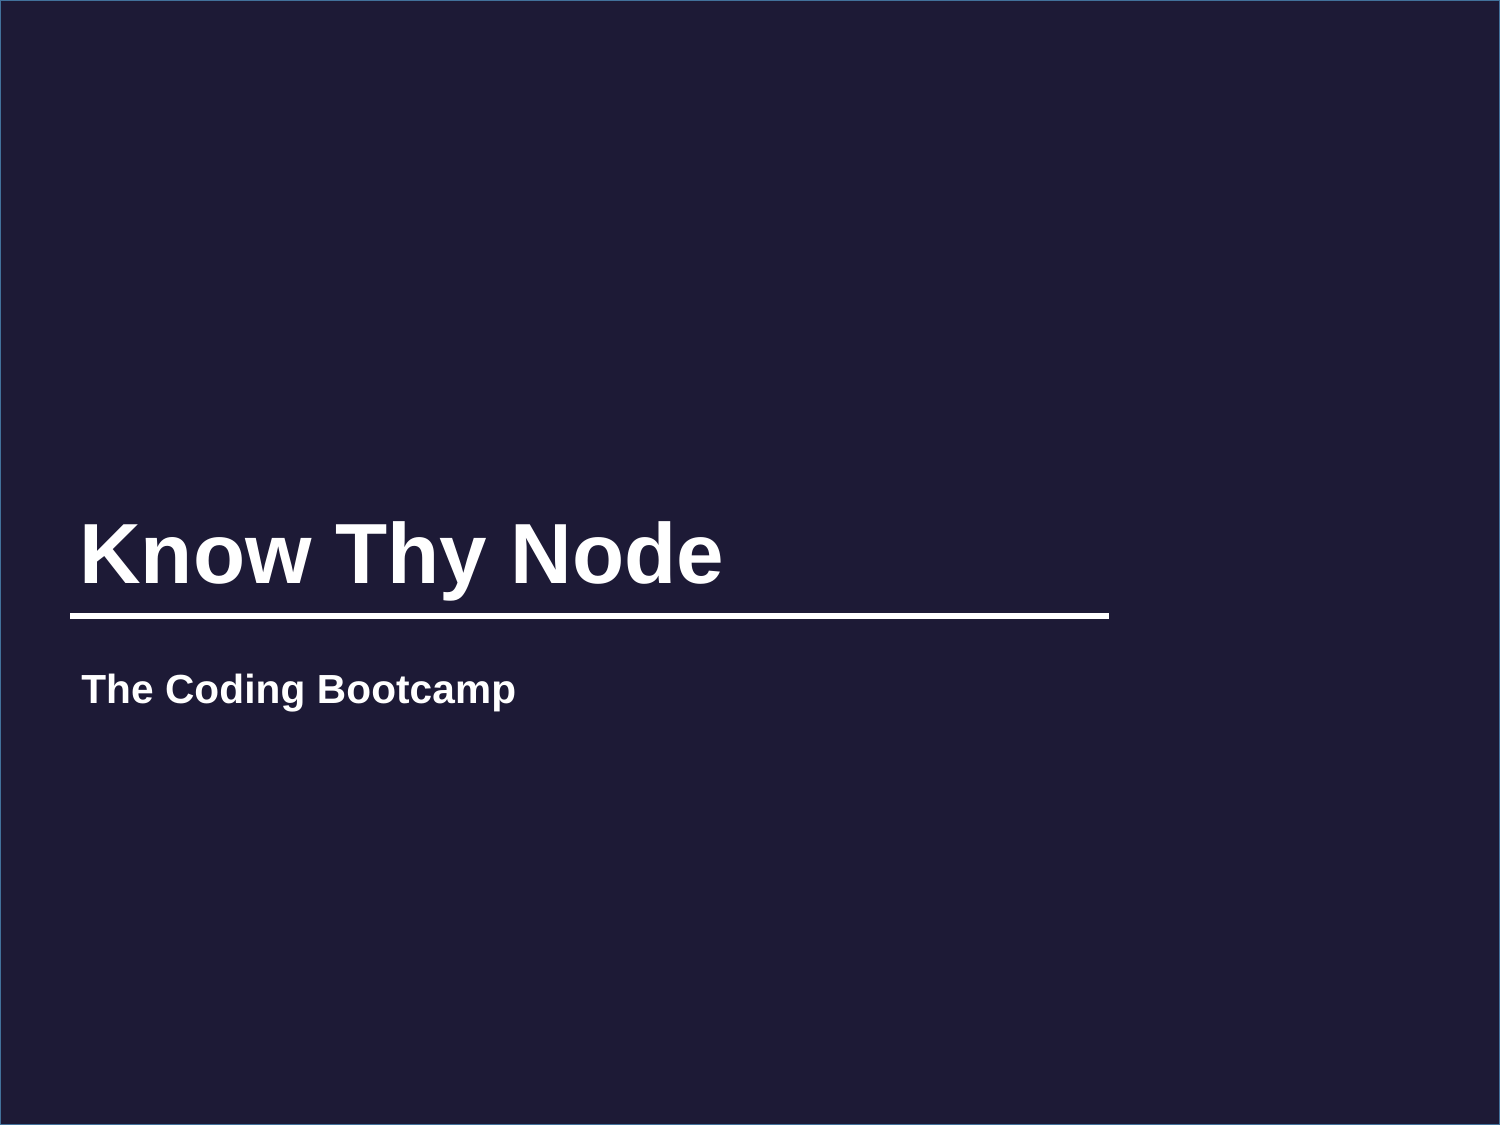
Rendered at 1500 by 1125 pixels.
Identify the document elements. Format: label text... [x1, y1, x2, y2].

title Know Thy Node [64, 484, 1415, 628]
